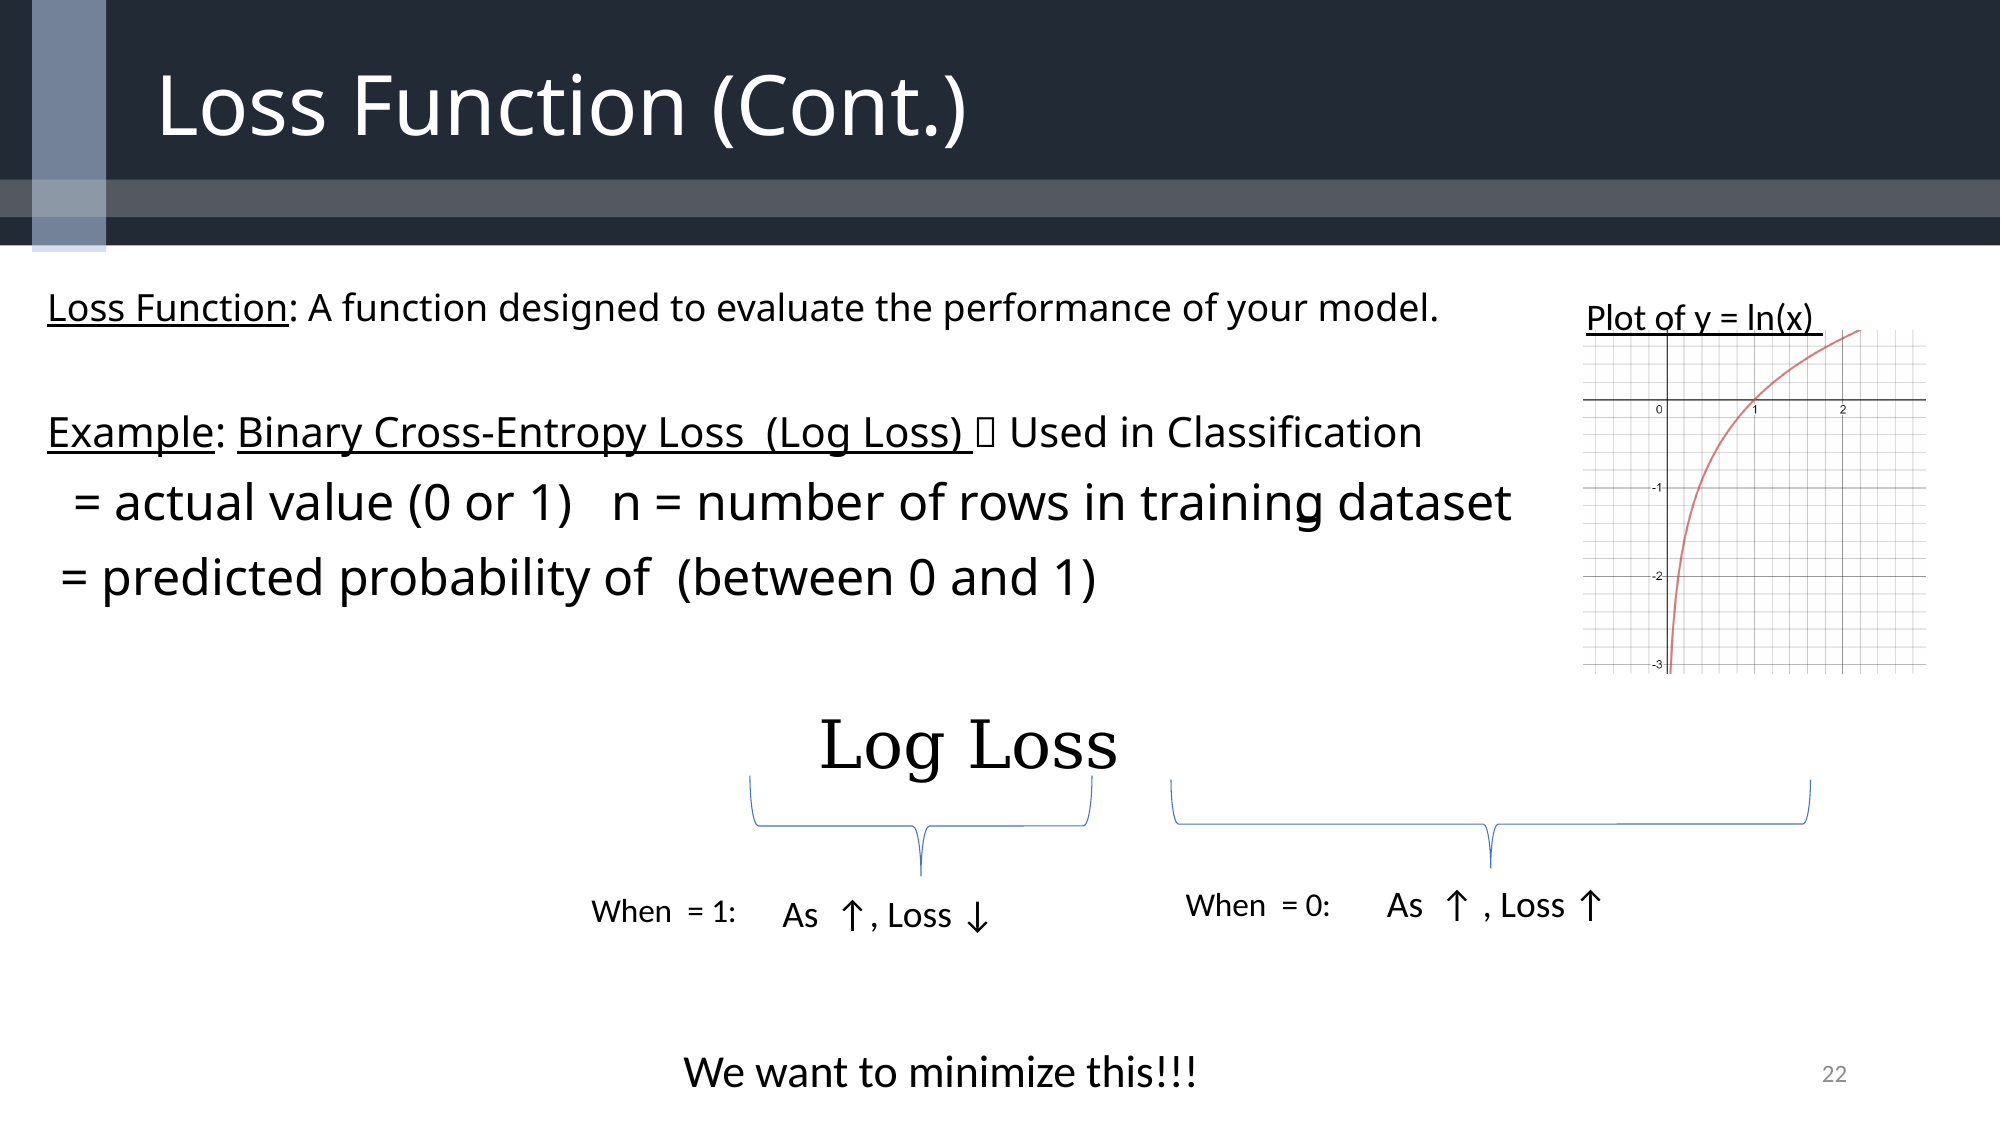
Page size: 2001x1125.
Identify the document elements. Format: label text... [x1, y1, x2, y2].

text_box [749, 775, 1093, 877]
text_box Plot of y = ln(x) [1571, 285, 1888, 346]
text_box [31, 218, 107, 253]
text_box [0, 178, 2000, 218]
picture [1583, 330, 1926, 674]
text_box We want to minimize this!!! [668, 1034, 1215, 1104]
text_box [0, 218, 31, 246]
text_box [31, 0, 107, 178]
text_box [107, 218, 2000, 246]
slide_number 22 [1412, 1042, 1863, 1103]
text_box [107, 0, 2000, 178]
text_box [0, 0, 31, 178]
title Loss Function (Cont.) [140, 29, 1928, 178]
text_box [1170, 779, 1812, 869]
